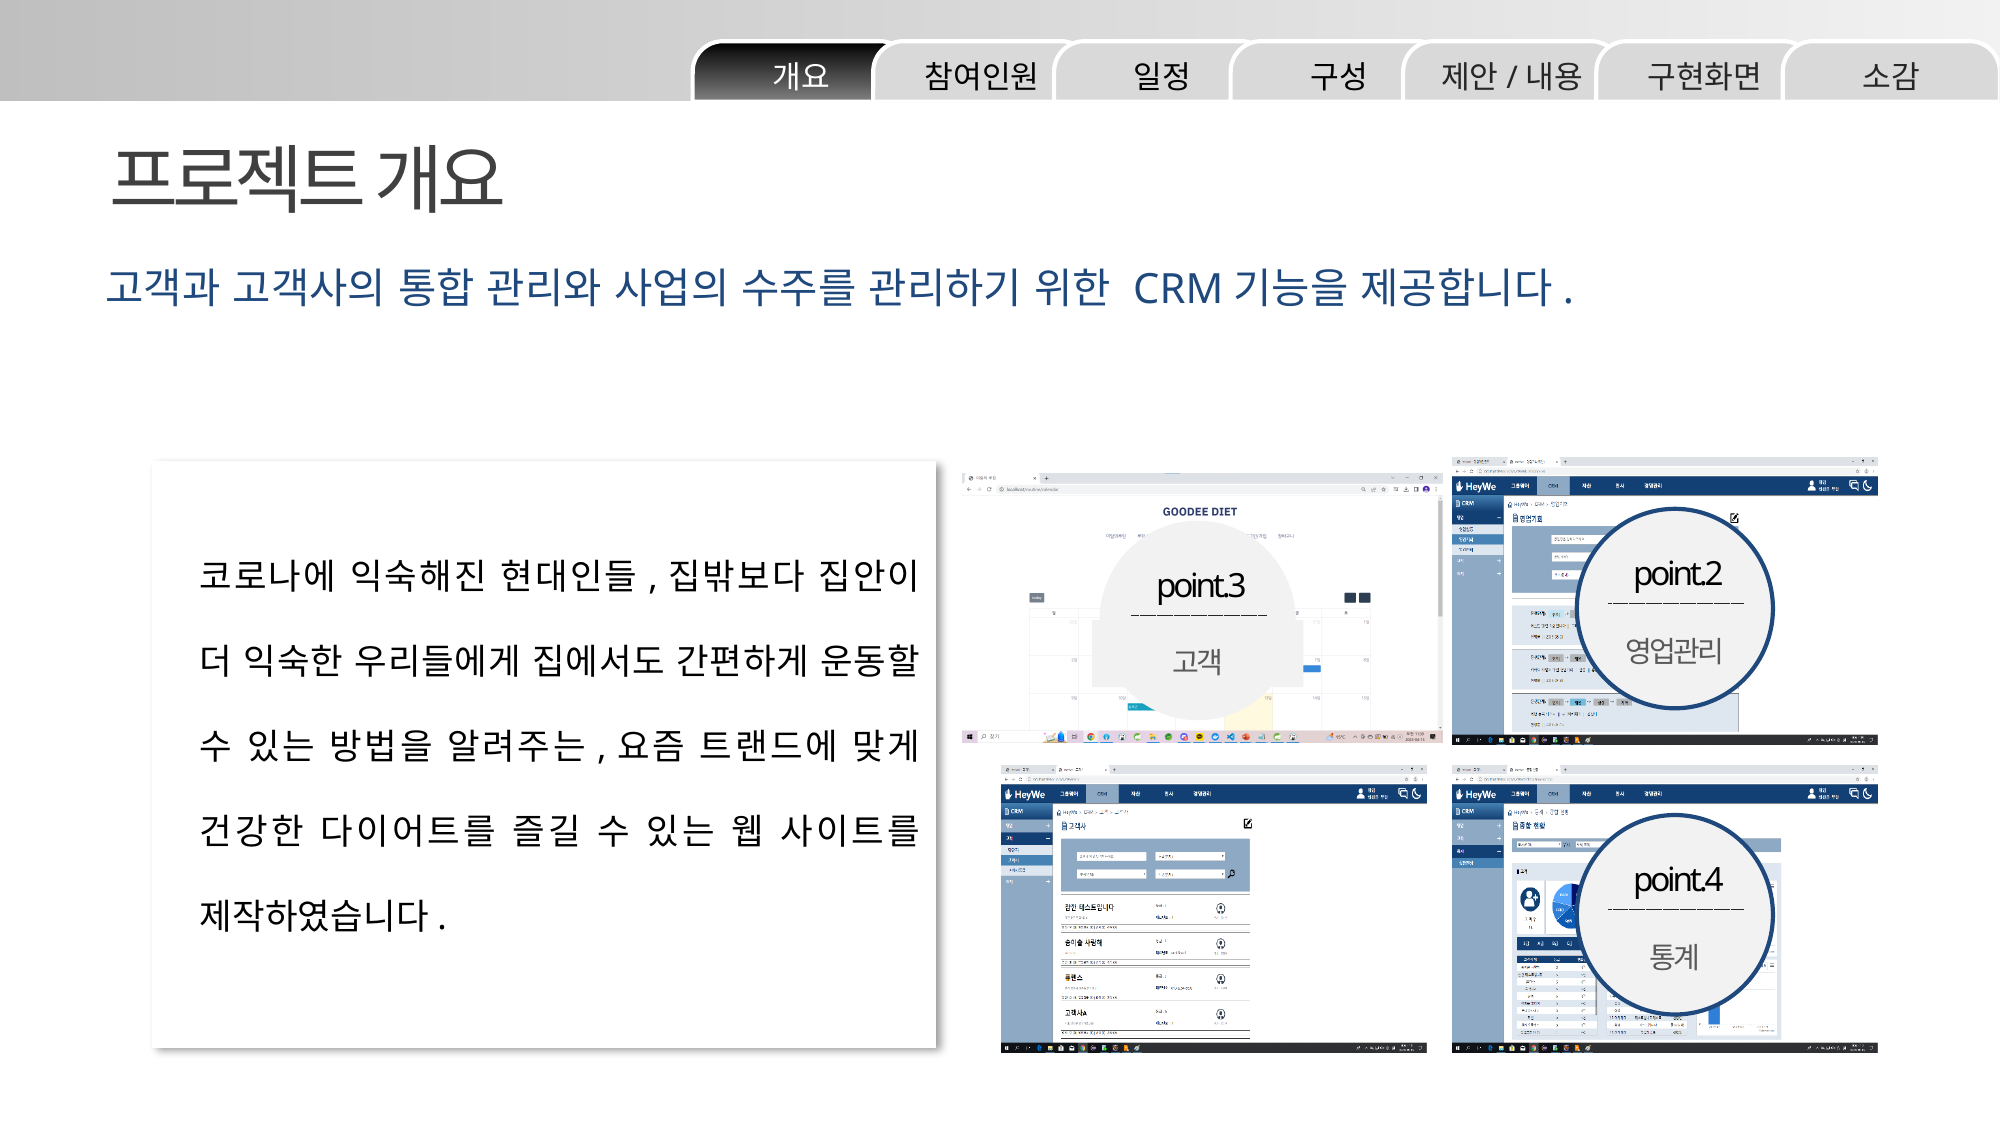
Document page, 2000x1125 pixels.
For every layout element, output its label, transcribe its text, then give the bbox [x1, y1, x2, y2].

picture [962, 472, 1443, 744]
text_box 고객과 고객사의 통합 관리와 사업의 수주를 관리하기 위한 CRM기능을 제공합니다. [1382, 261, 1773, 312]
picture [1000, 765, 1427, 1053]
text_box [153, 461, 936, 1047]
text_box 프로젝트 개요 [94, 125, 522, 231]
text_box [0, 0, 1310, 103]
text_box [1382, 0, 2000, 57]
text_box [1091, 520, 1304, 721]
picture [1451, 457, 1879, 745]
picture [1451, 765, 1879, 1053]
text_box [1569, 814, 1781, 1015]
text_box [1569, 508, 1781, 709]
text_box 코로나에 익숙해진 현대인들,집밖보다 집안이 더 익숙한 우리들에게 집에서도 간편하게 운동할 수 있는 방법을 알려주는,요즘 트랜드에 맞게 건강한 다이어트를 즐길 수 있는 웹 사이트를 제작하였습니다. [184, 503, 936, 944]
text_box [1315, 0, 1377, 471]
text_box 고객과 고객사의 통합 관리와 사업의 수주를 관리하기 위한 CRM기능을 제공합니다. [90, 261, 1310, 312]
